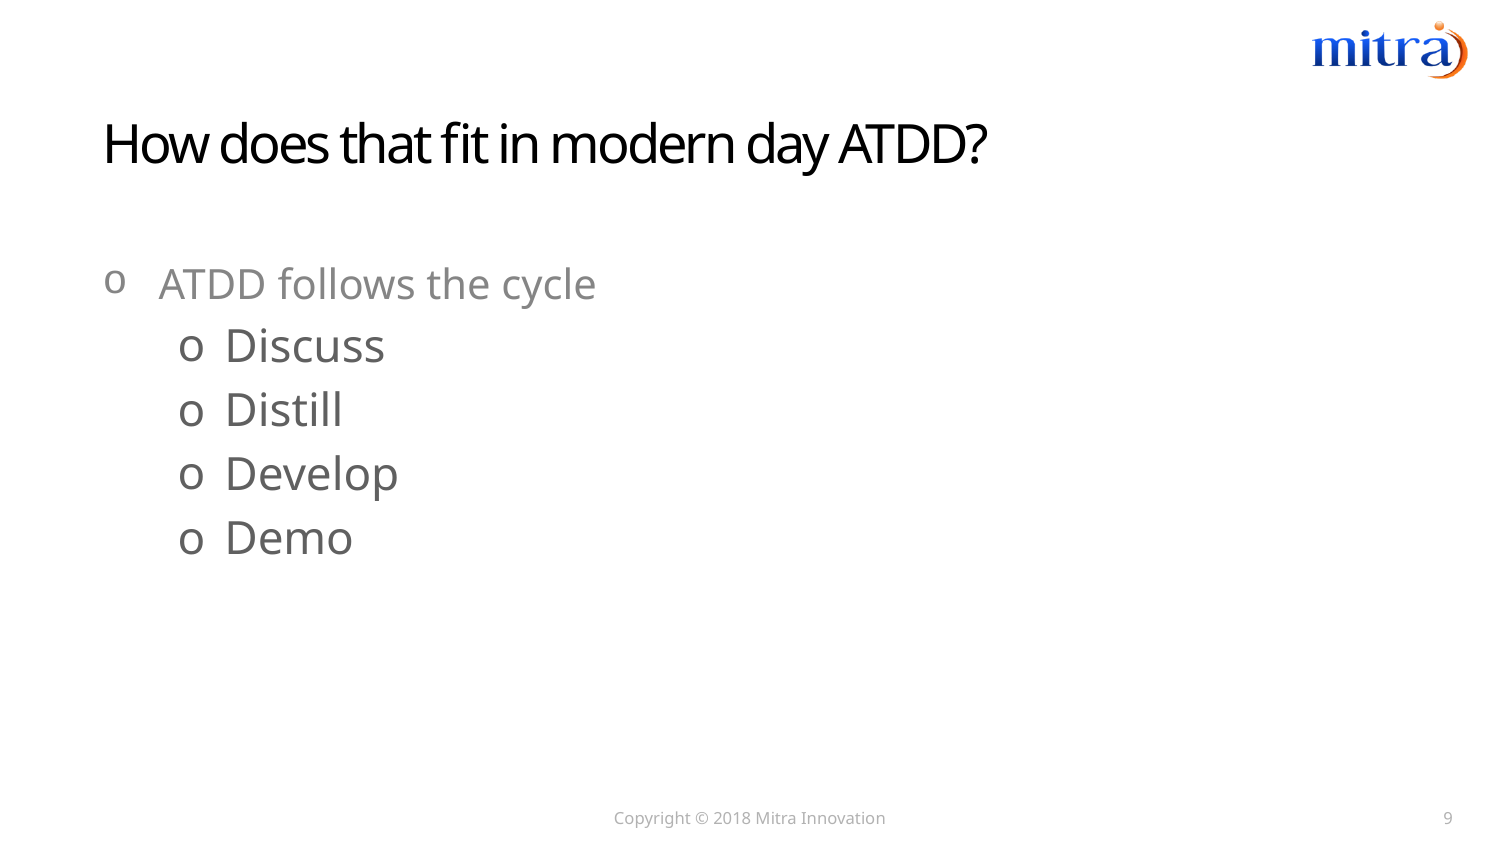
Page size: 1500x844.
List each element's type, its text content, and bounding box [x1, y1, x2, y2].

list ATDD follows the cycle Discuss Distill Develop Demo [87, 249, 1400, 713]
footer Copyright © 2018 Mitra Innovation [496, 796, 1004, 842]
slide_number 9 [1130, 796, 1468, 842]
picture [1312, 21, 1474, 85]
title How does that fit in modern day ATDD? [87, 71, 1338, 213]
